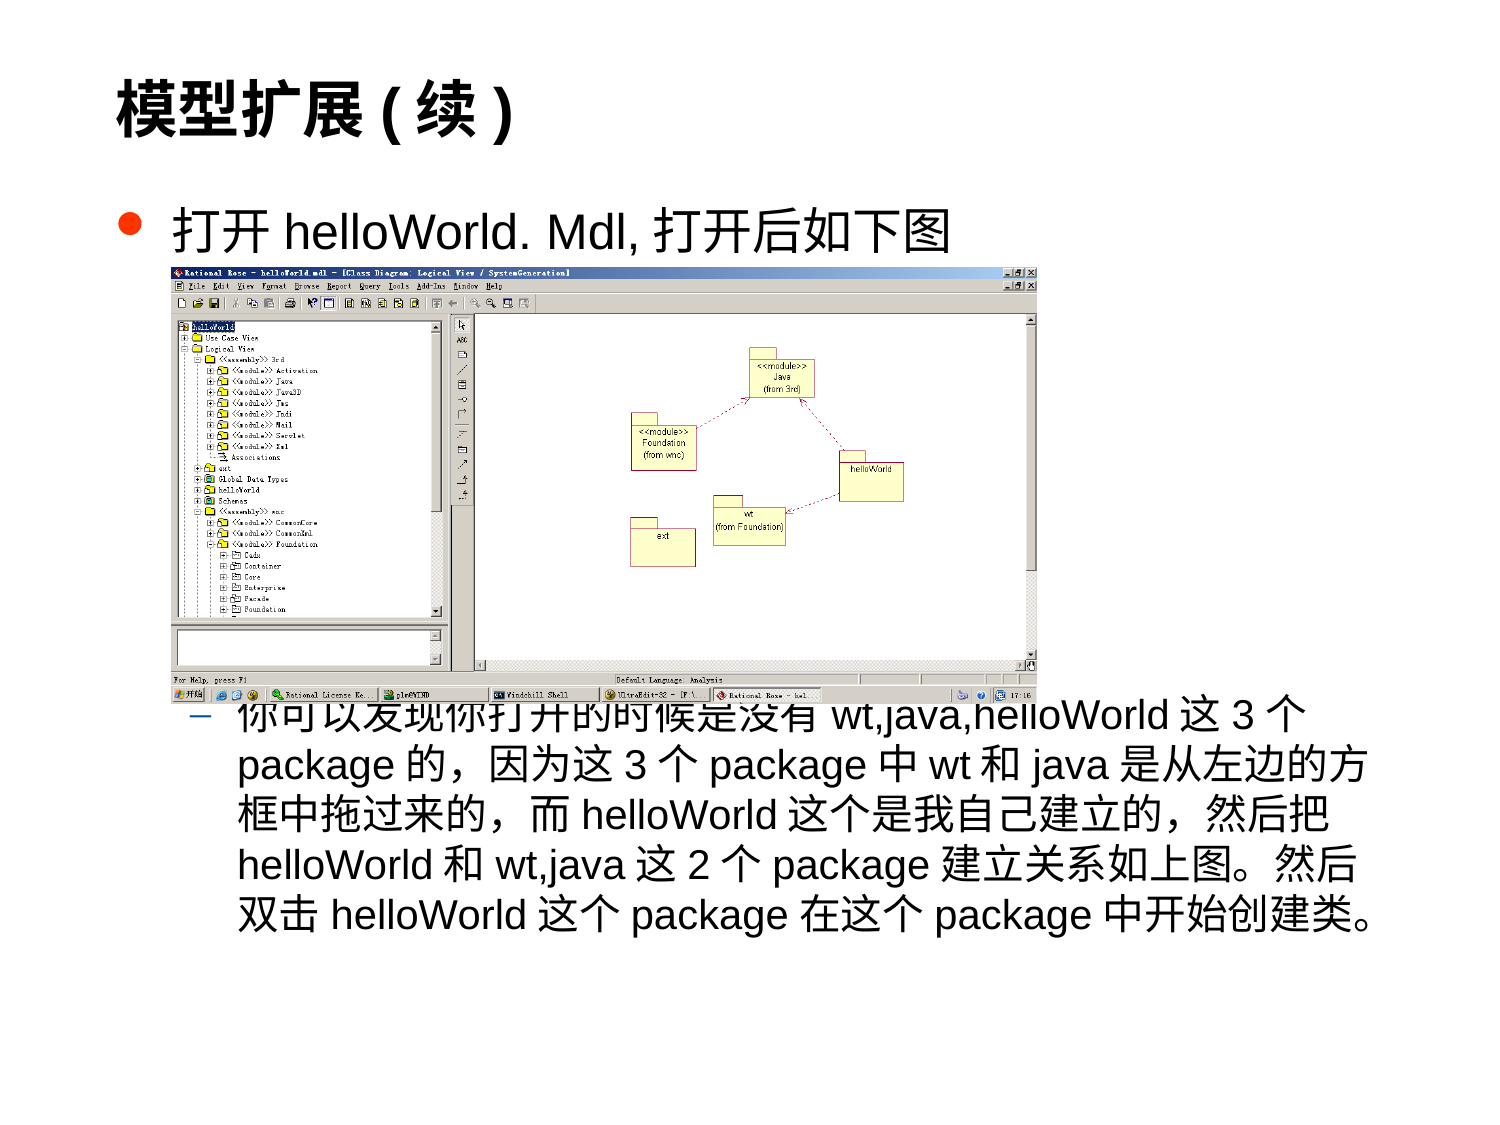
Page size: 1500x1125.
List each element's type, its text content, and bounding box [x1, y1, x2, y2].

title 模型扩展(续) [100, 52, 1395, 154]
picture [170, 266, 1037, 705]
list 打开helloWorld. Mdl,打开后如下图 你可以发现你打开的时候是没有wt,java,helloWorld这3个package的，因为这3个package中wt和java是从左边的方框中拖过来的，而helloWorld这个是我自己建立的，然后把helloWorld和wt,java这2个package建立关系如上图。然后双击helloWorld这个package在这个package中开始创建类。 [100, 191, 1403, 963]
